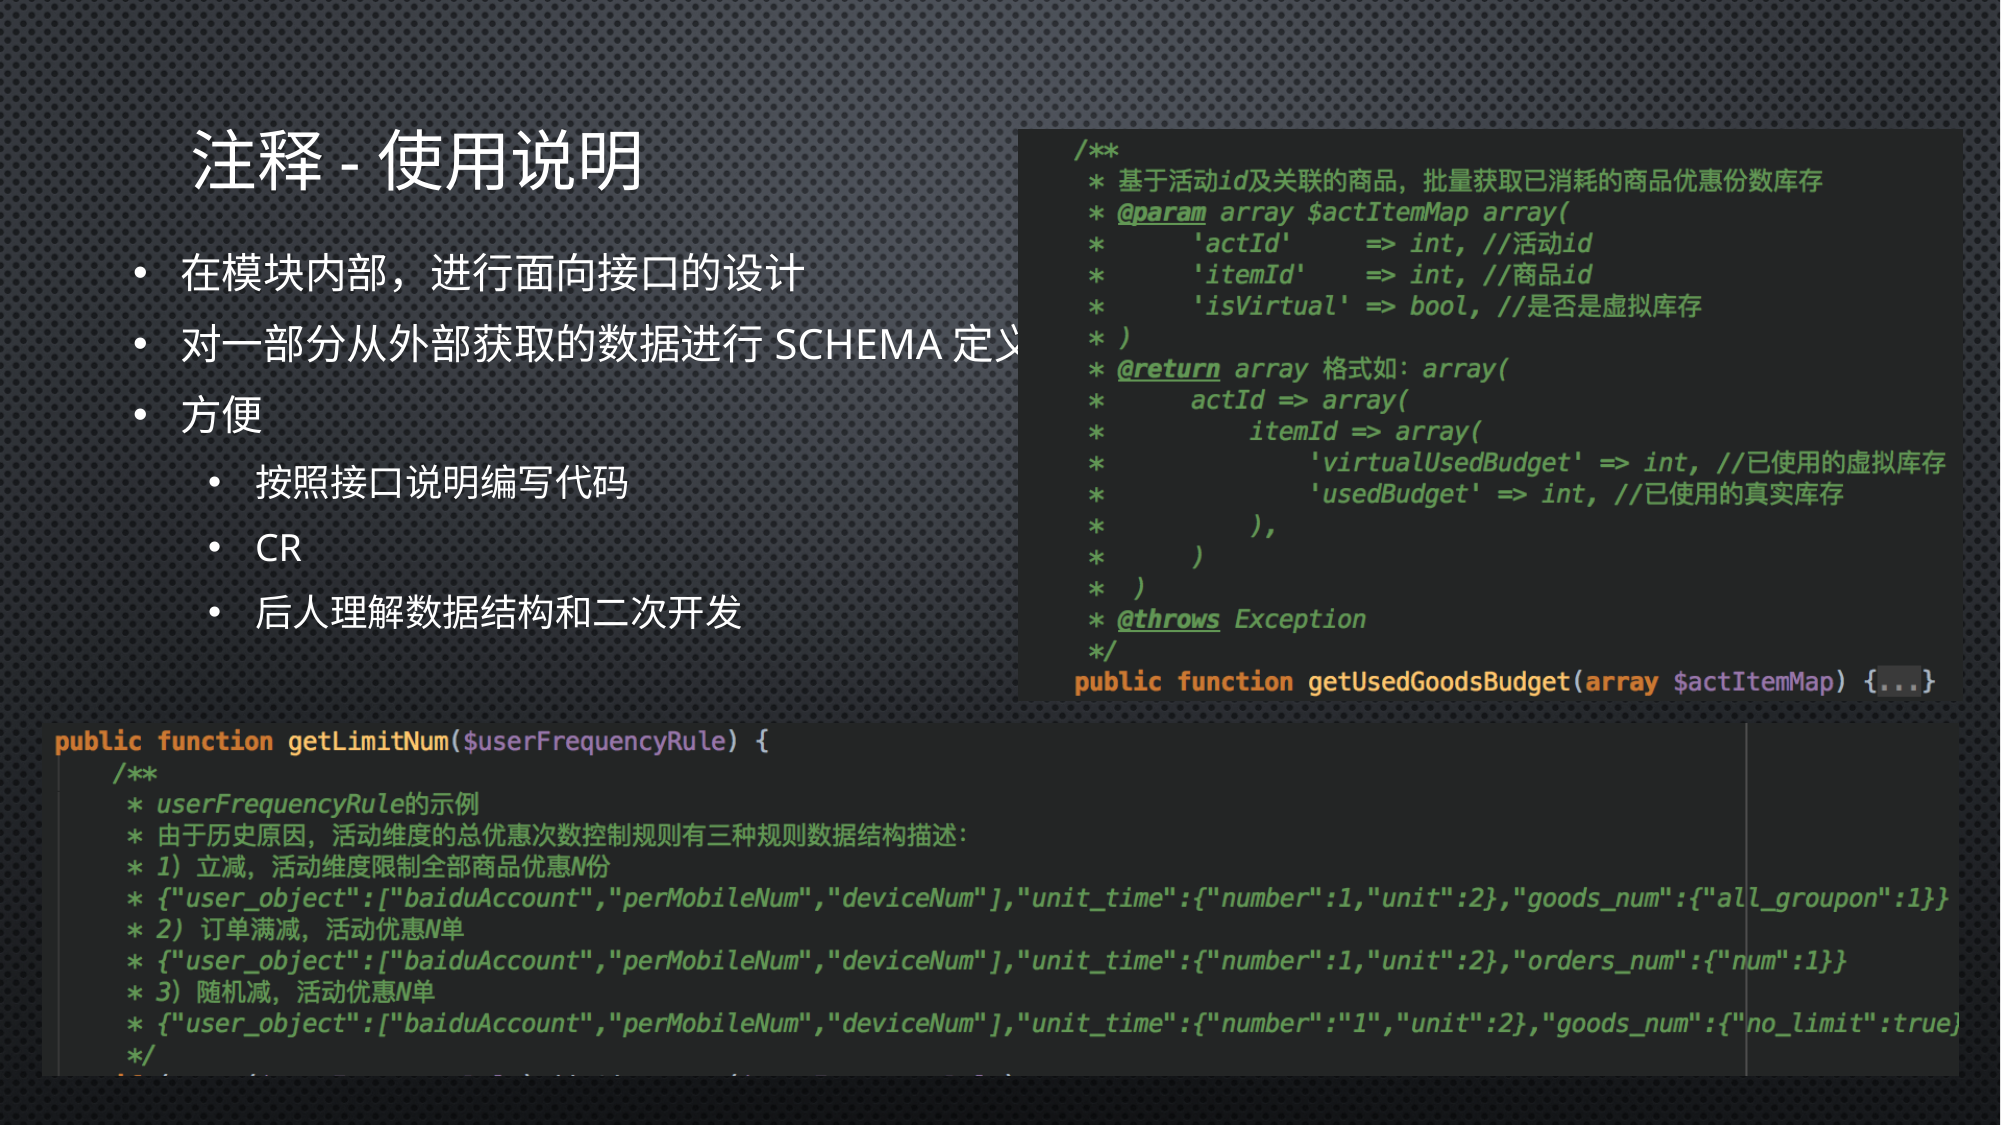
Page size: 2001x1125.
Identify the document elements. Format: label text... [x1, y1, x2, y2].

picture [41, 723, 1960, 1076]
picture [1018, 129, 1963, 701]
title 注释-使用说明 [175, 79, 1826, 182]
list 在模块内部，进行面向接口的设计 对一部分从外部获取的数据进行Schema定义 方便 按照接口说明编写代码 CR 后人理解数据结构和二次开发 [118, 182, 1018, 644]
